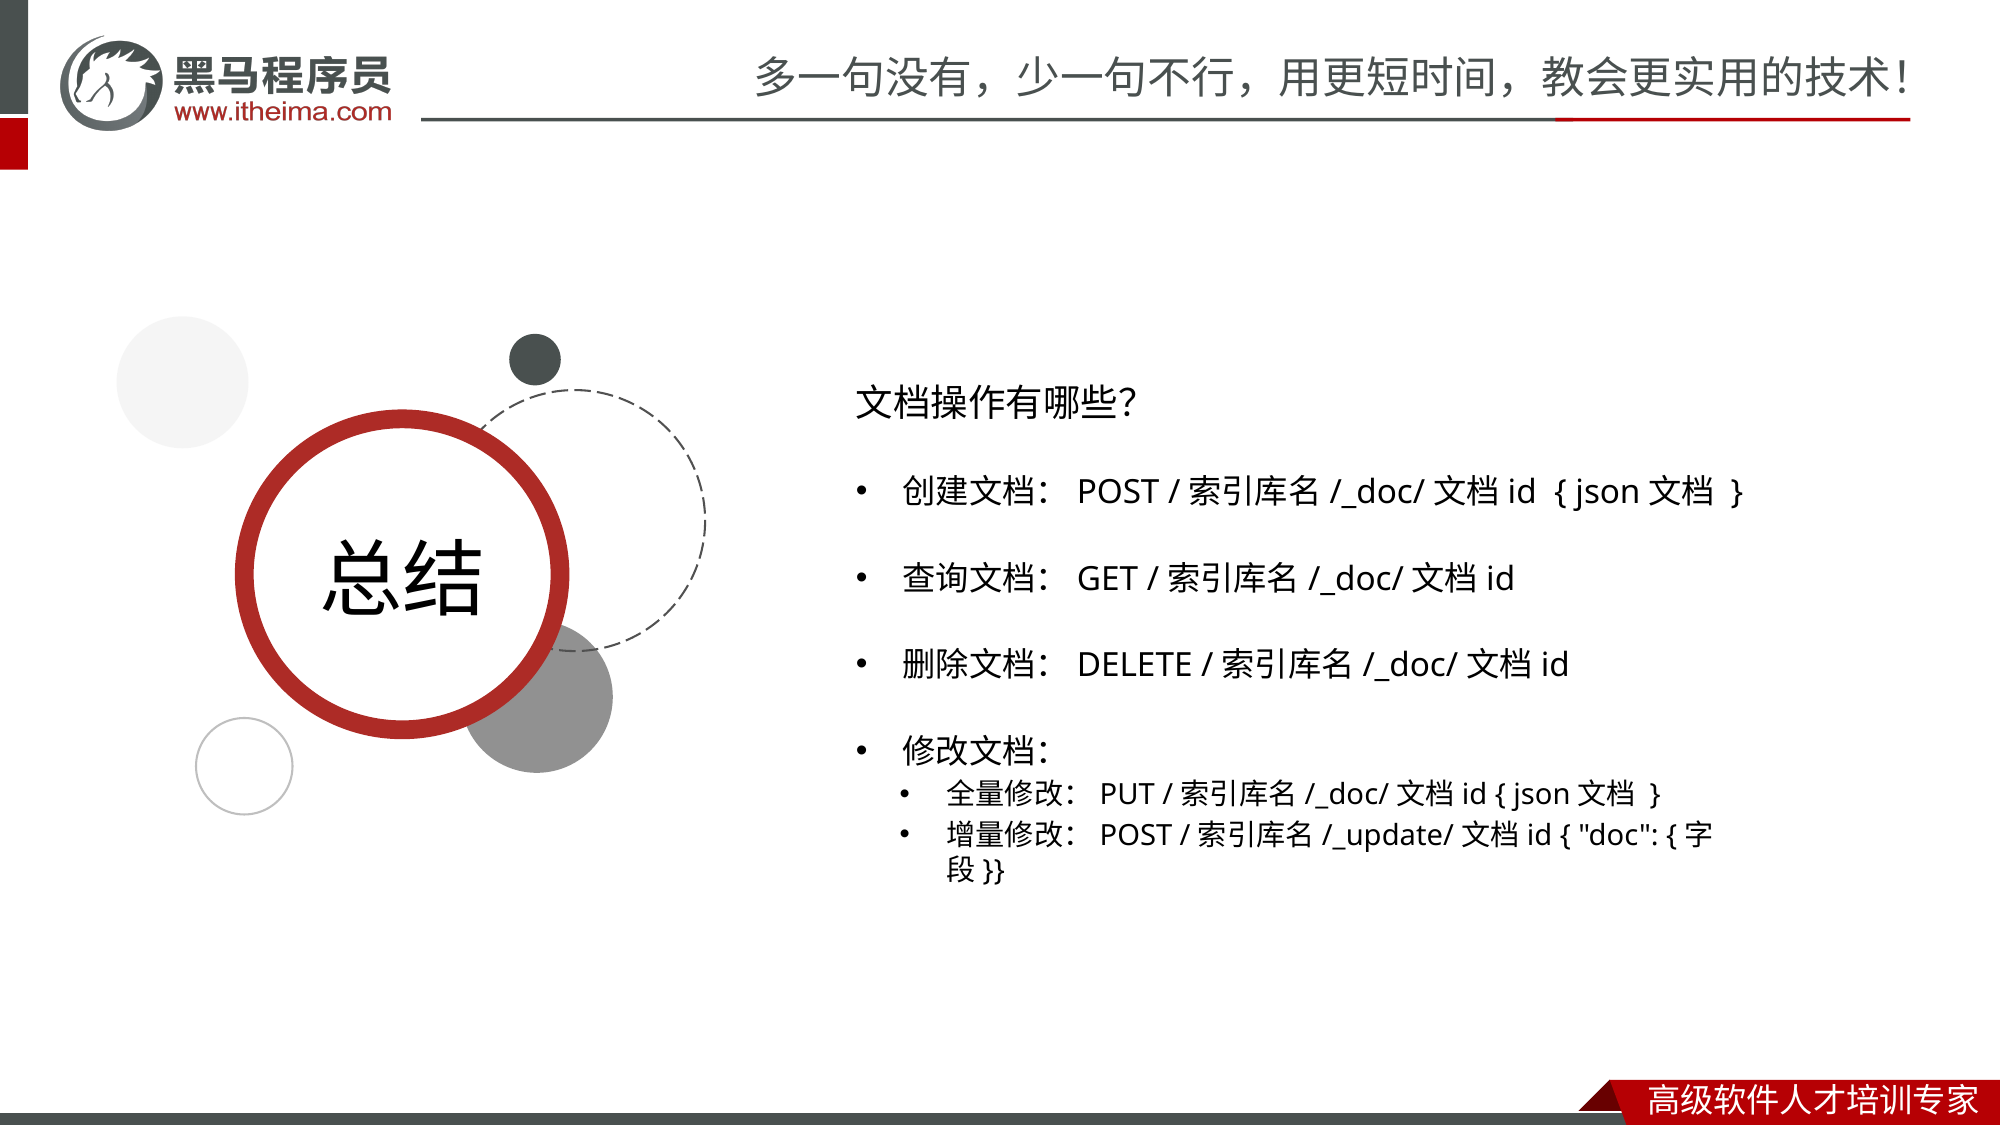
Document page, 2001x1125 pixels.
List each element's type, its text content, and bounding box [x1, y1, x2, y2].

picture [14, 0, 453, 179]
list 文档操作有哪些？ 创建文档：POST /索引库名/_doc/文档id { json文档 } 查询文档：GET /索引库名/_doc/文档id 删除文档：DELETE /索引库名/_doc/文档id 修改文档： 全量修改：PUT /索引库名/_doc/文档id { json文档 } 增量修改：POST /索引库名/_update/文档id { "doc": {字段}} [841, 239, 1786, 980]
